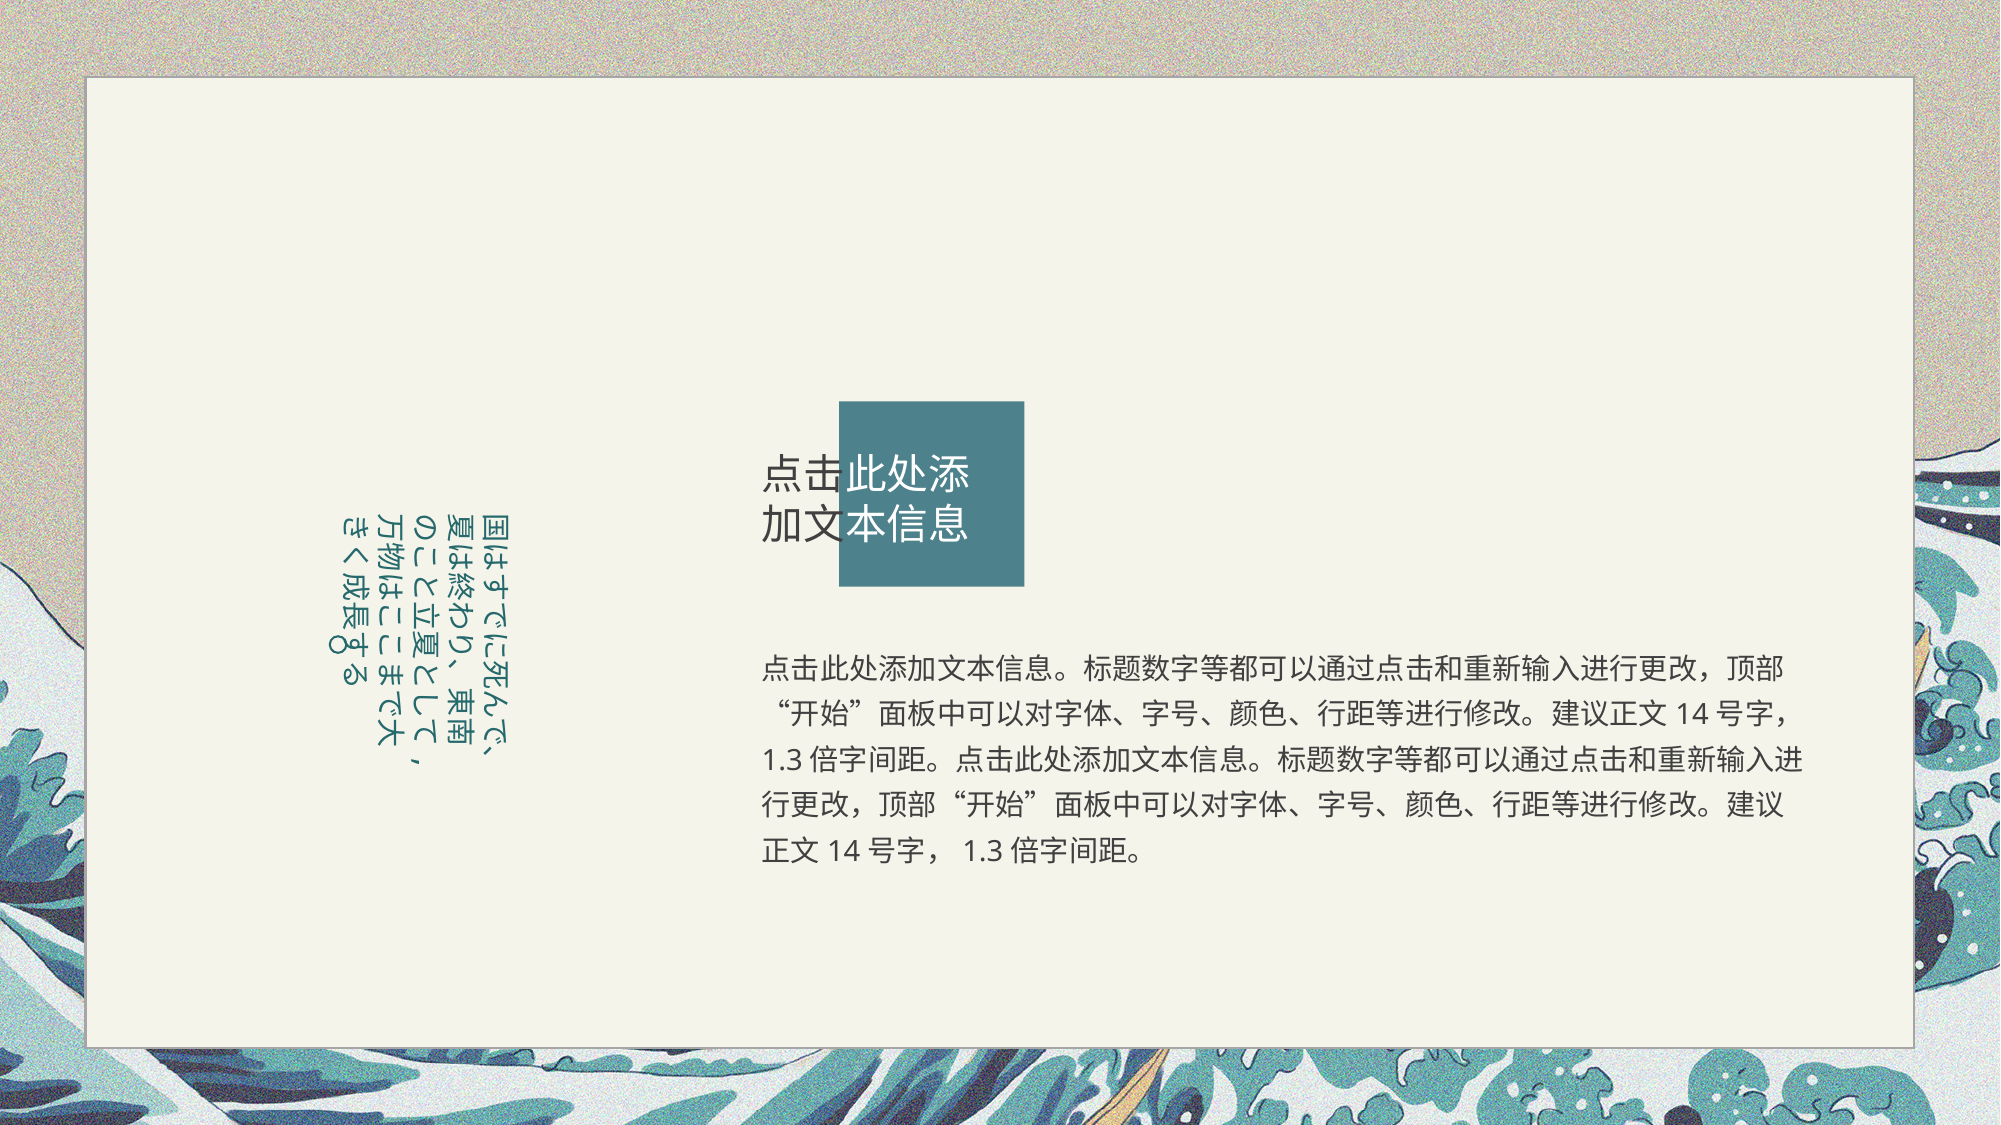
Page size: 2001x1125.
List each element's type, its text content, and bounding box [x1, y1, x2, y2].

text_box 点击此处添加文本信息 [746, 440, 992, 556]
text_box 点击此处添加文本信息。标题数字等都可以通过点击和重新输入进行更改，顶部“开始”面板中可以对字体、字号、颜色、行距等进行修改。建议正文14号字，1.3倍字间距。点击此处添加文本信息。标题数字等都可以通过点击和重新输入进行更改，顶部“开始”面板中可以对字体、字号、颜色、行距等进行修改。建议正文14号字，1.3倍字间距。 [746, 632, 1821, 875]
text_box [314, 498, 522, 791]
text_box [838, 400, 1025, 588]
picture [0, 0, 2000, 1125]
